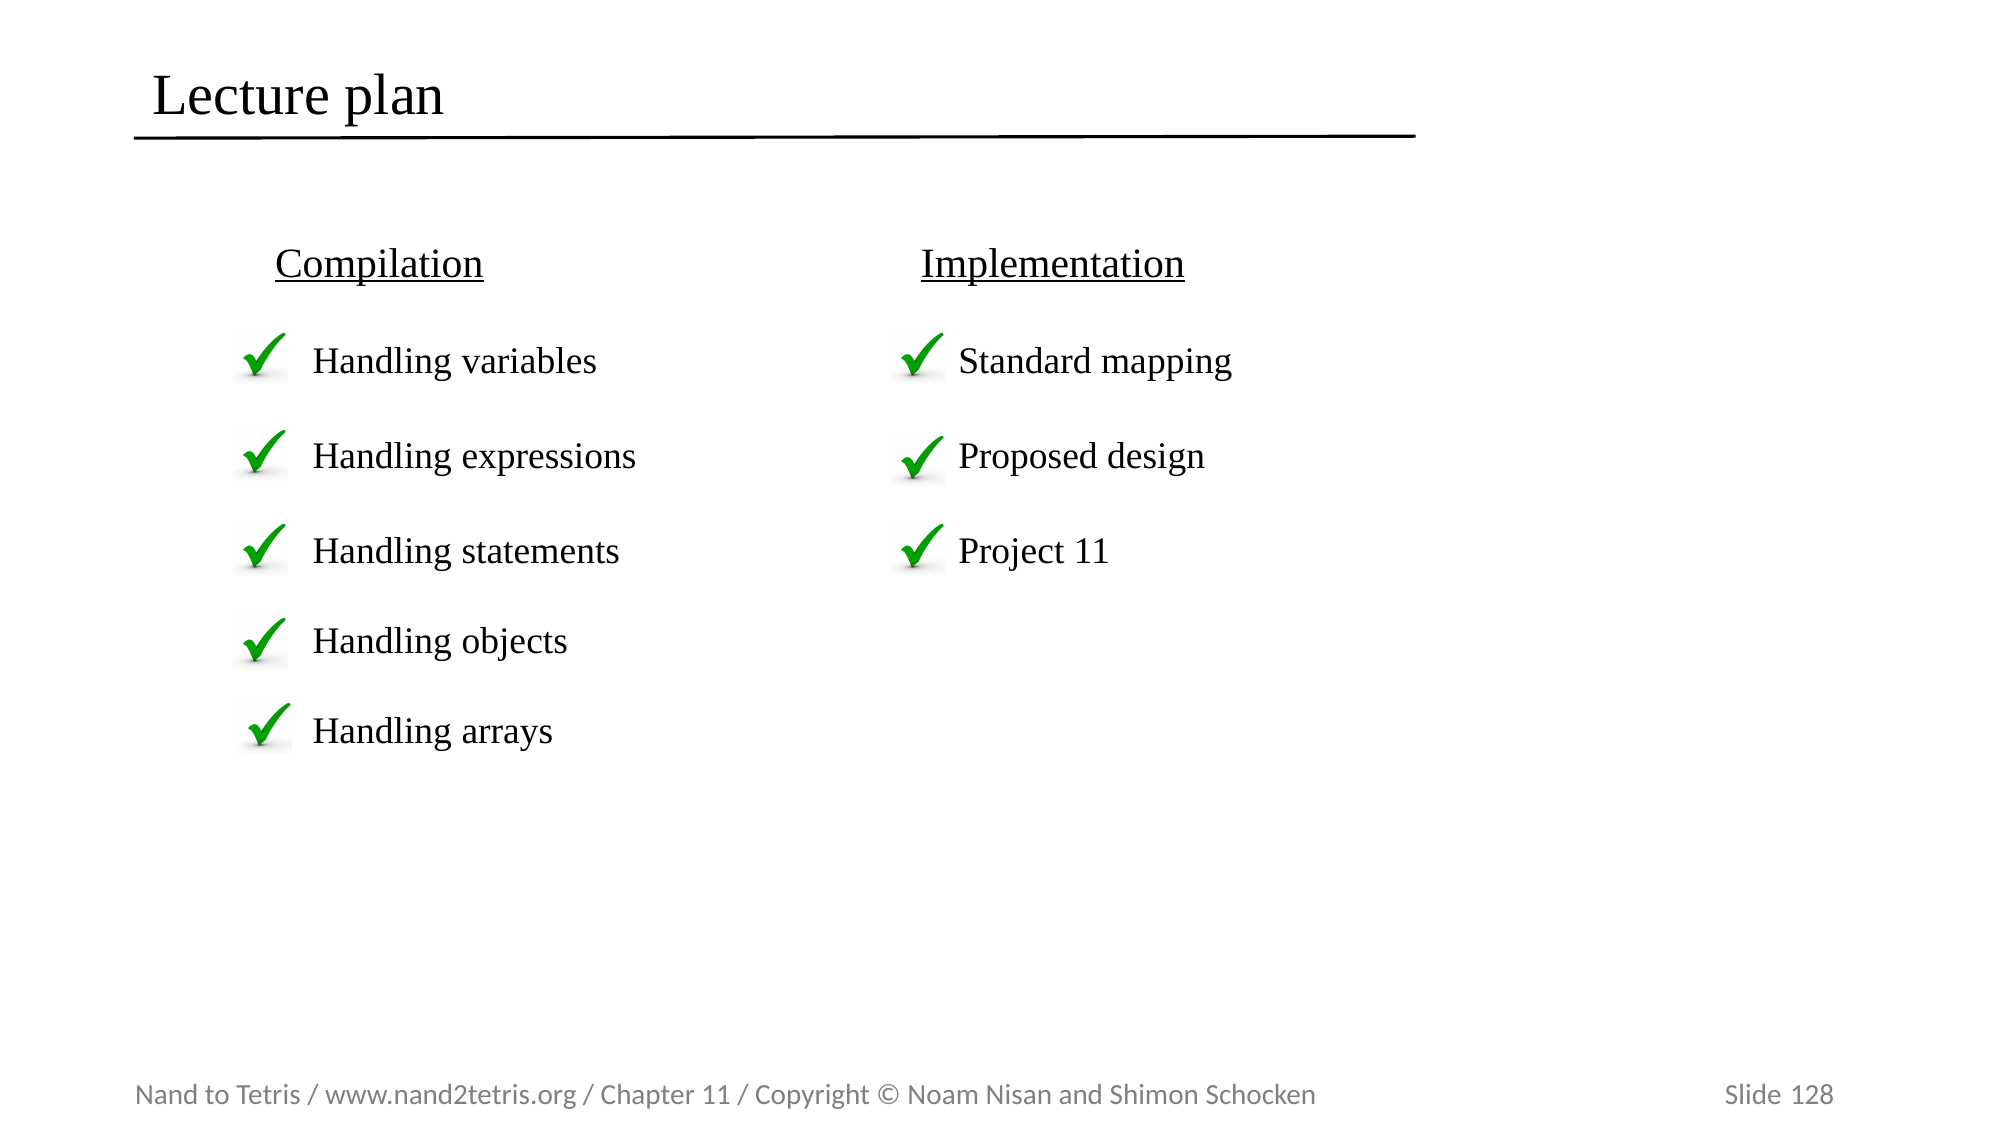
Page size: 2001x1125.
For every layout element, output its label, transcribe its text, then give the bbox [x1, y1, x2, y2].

picture [231, 427, 288, 481]
picture [231, 521, 288, 576]
text_box Implementation Standard mapping Proposed design Project 11 [905, 228, 1469, 717]
picture [231, 330, 288, 385]
picture [236, 700, 293, 754]
picture [889, 433, 946, 487]
title Lecture plan [137, 48, 1417, 144]
picture [889, 521, 946, 576]
list Compilation Handling variables Handling expressions Handling statements Handling objects Handling arrays [259, 228, 906, 1077]
picture [231, 615, 288, 670]
picture [889, 330, 946, 385]
